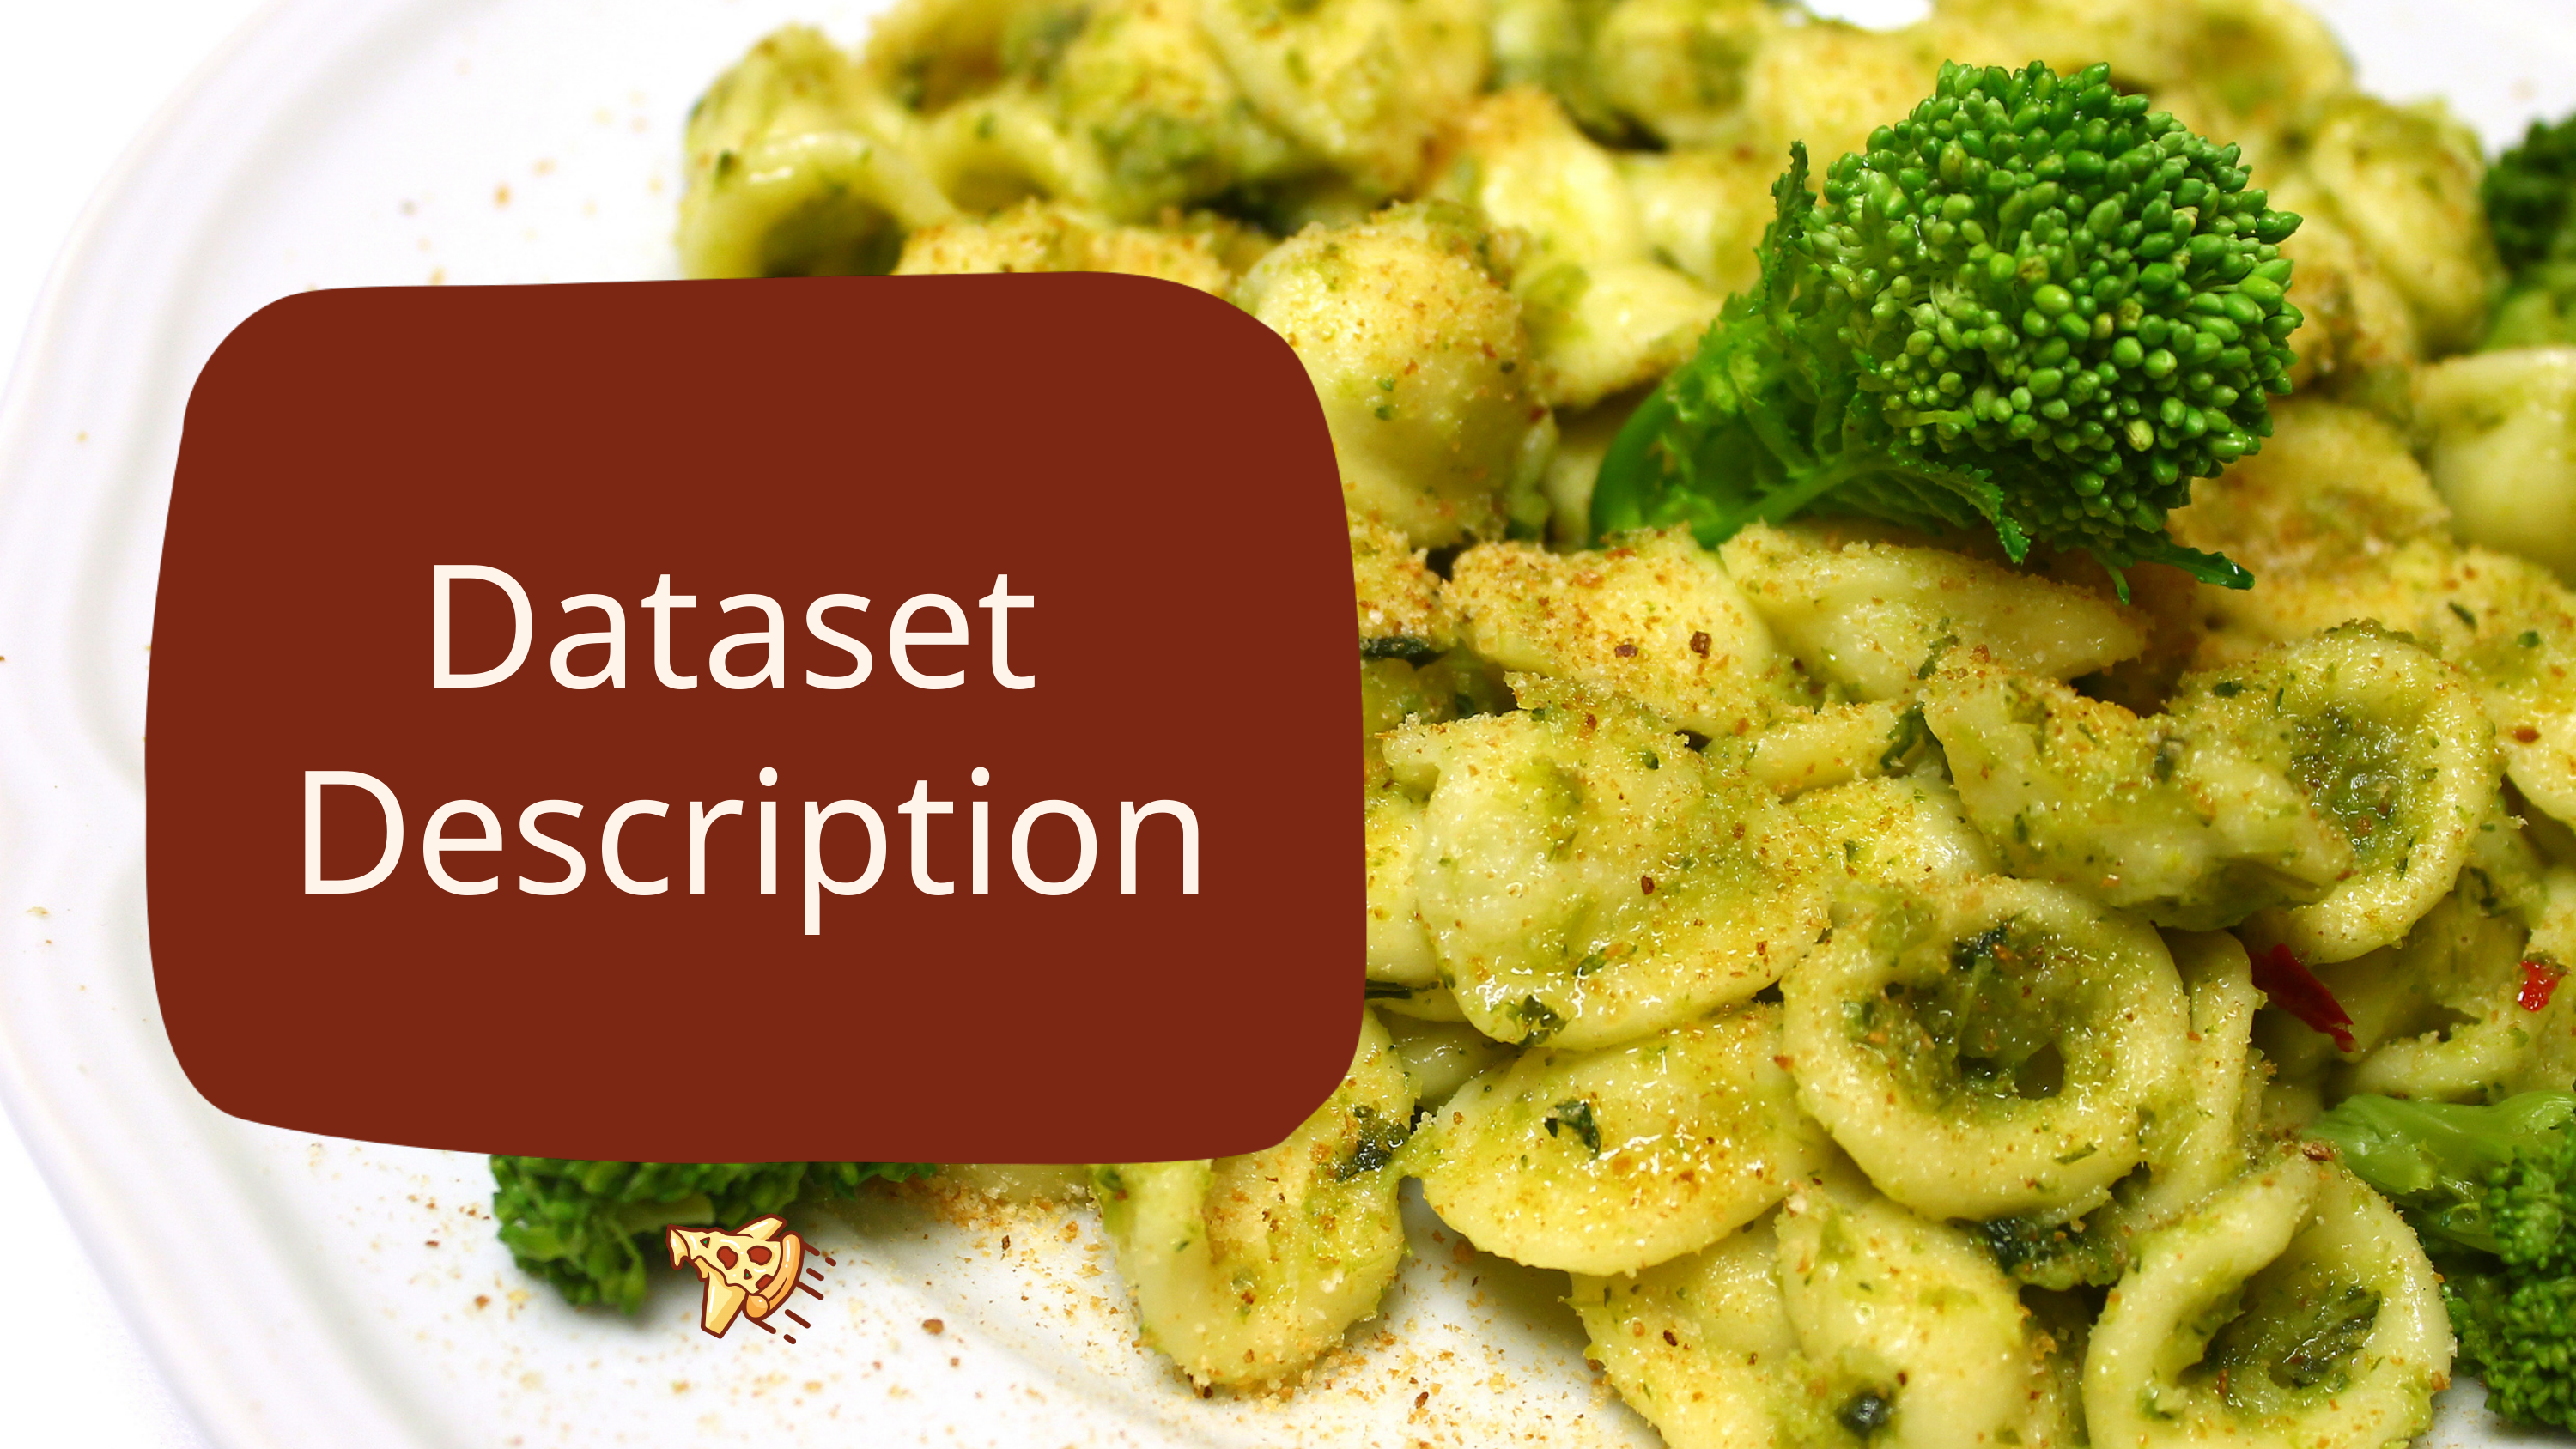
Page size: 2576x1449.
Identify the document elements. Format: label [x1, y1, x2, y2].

text_box [0, 0, 2576, 1449]
picture [129, 268, 1373, 1180]
picture [665, 1212, 836, 1345]
